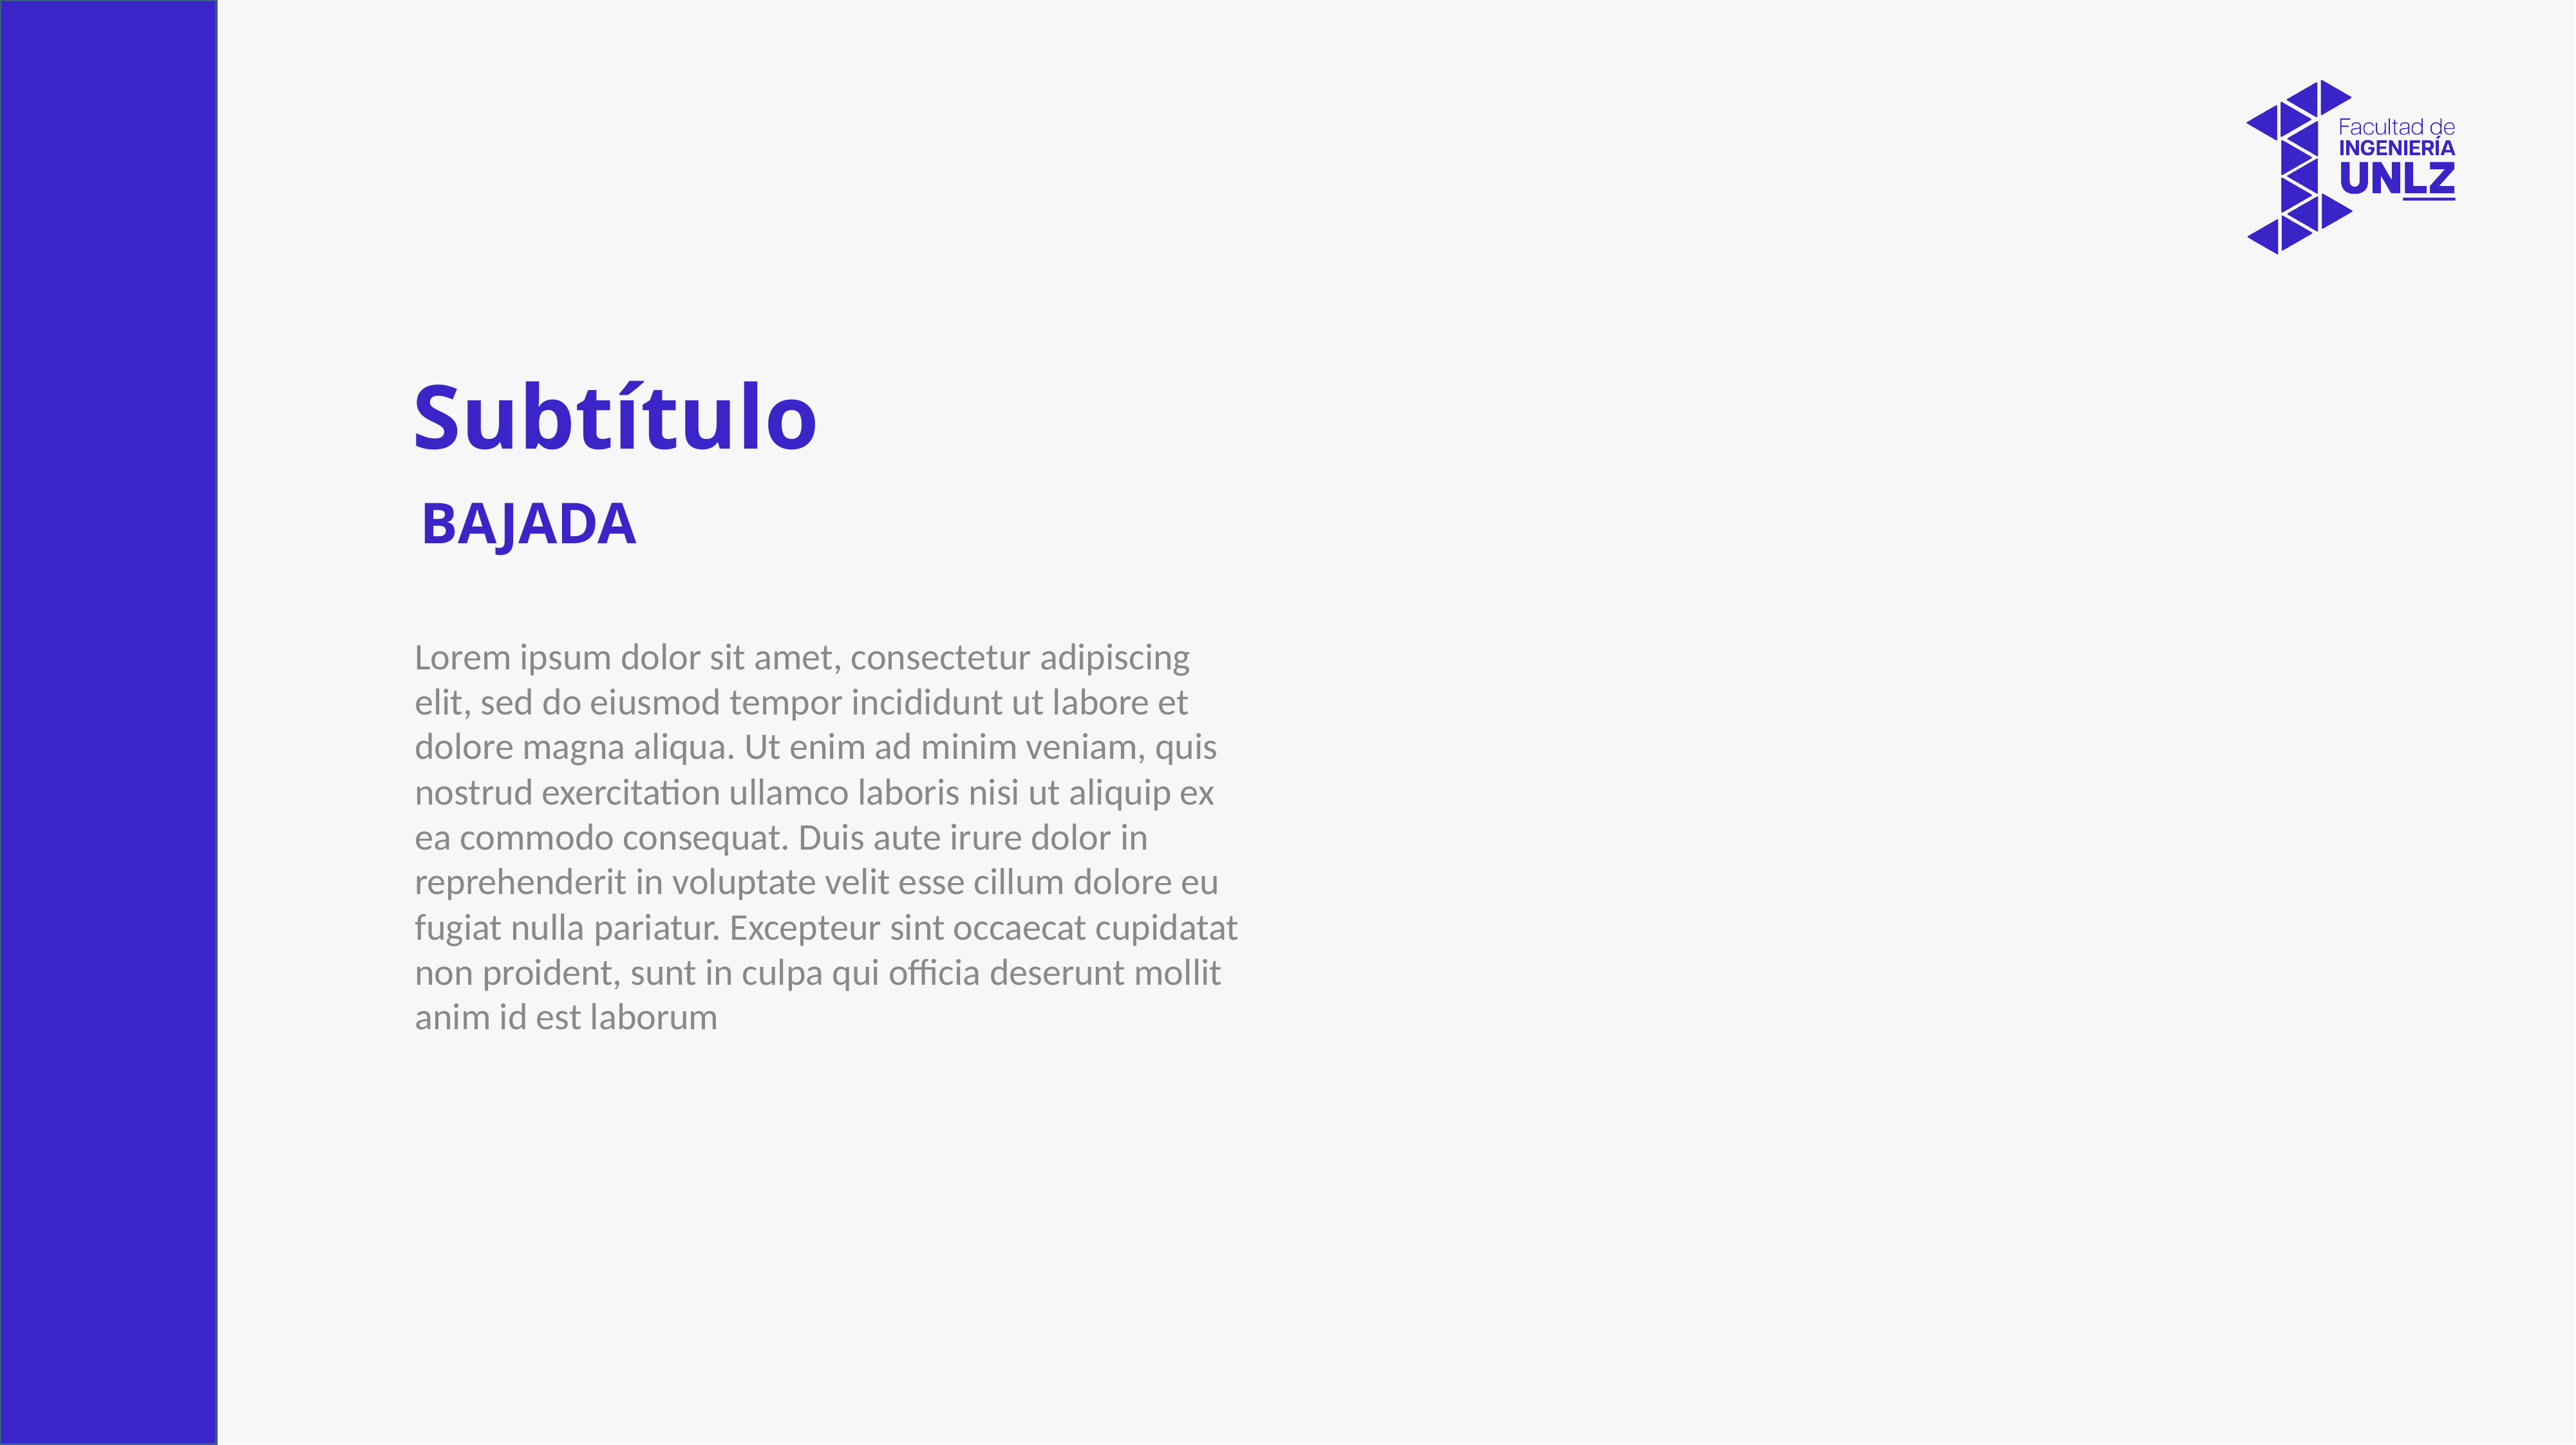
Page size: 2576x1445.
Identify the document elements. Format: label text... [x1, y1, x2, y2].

text_box BAJADA [397, 459, 1231, 566]
list Lorem ipsum dolor sit amet, consectetur adipiscing elit, sed do eiusmod tempor incididunt ut labore et dolore magna aliqua. Ut enim ad minim veniam, quis nostrud exercitation ullamco laboris nisi ut aliquip ex ea commodo consequat. Duis aute irure dolor in reprehenderit in voluptate velit esse cillum dolore eu fugiat nulla pariatur. Excepteur sint occaecat cupidatat non proident, sunt in culpa qui officia deserunt mollit anim id est laborum [391, 610, 1273, 1049]
text_box Subtítulo [390, 315, 1265, 504]
text_box [0, 0, 216, 1445]
picture [2239, 71, 2472, 261]
